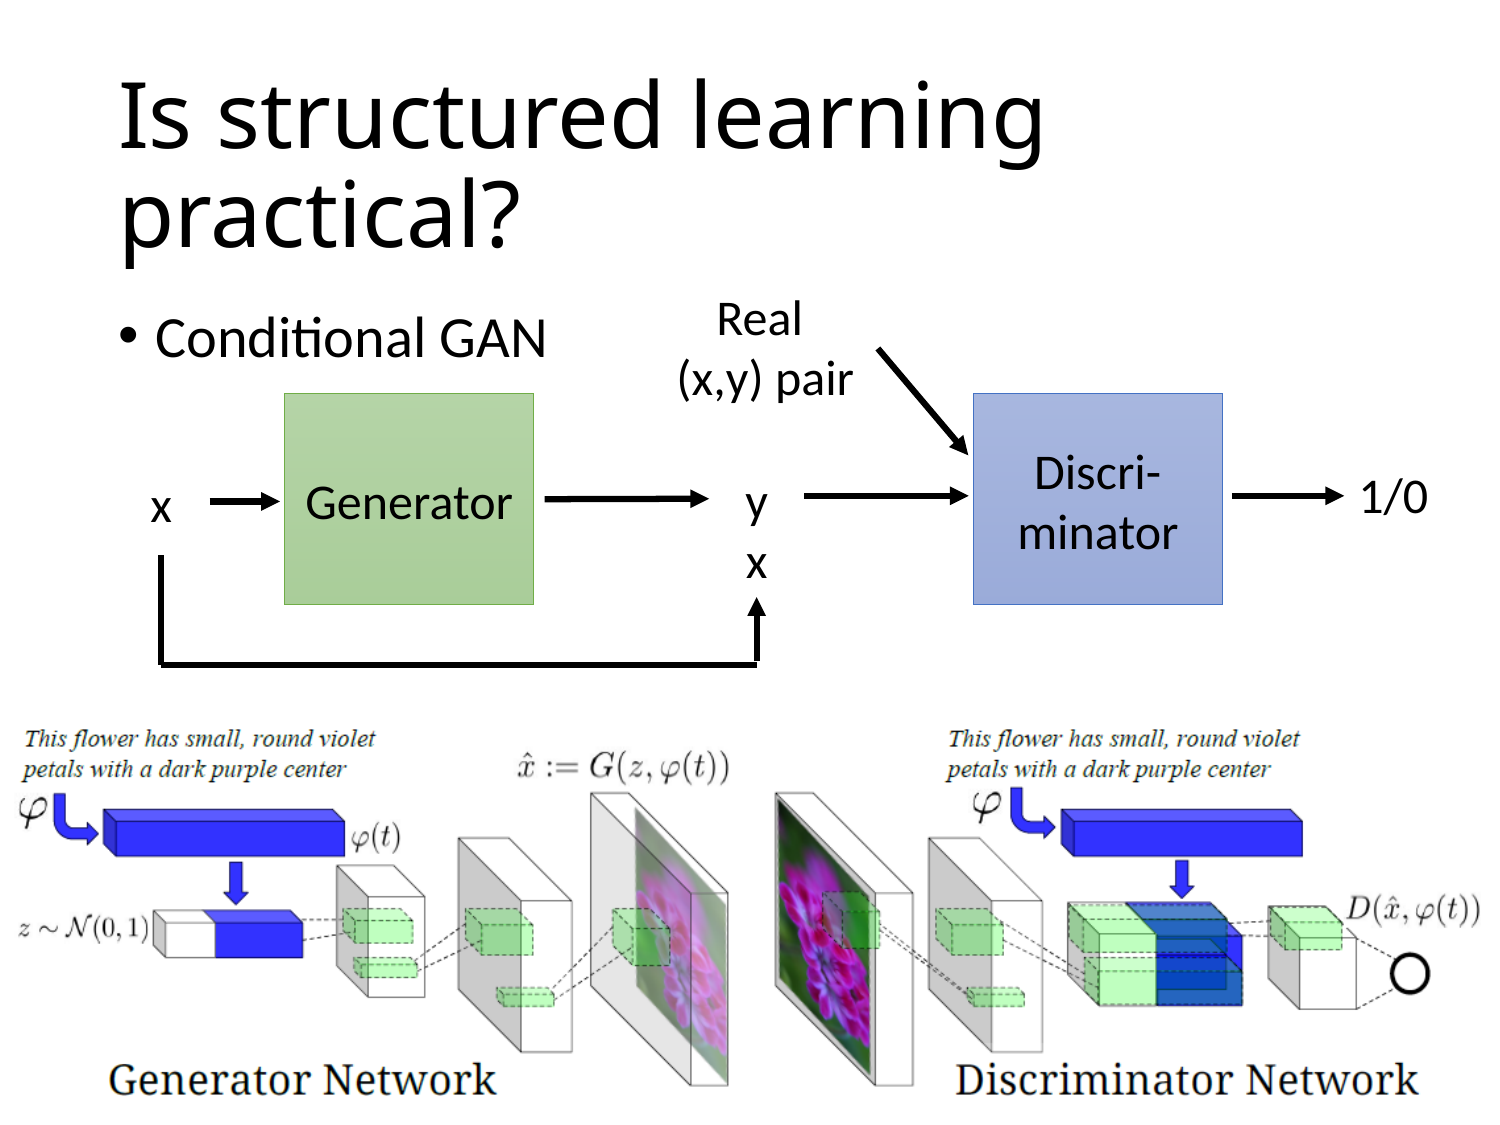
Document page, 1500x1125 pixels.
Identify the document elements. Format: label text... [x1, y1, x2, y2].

list Conditional GAN [103, 299, 1397, 715]
title Is structured learning practical? [103, 59, 1397, 278]
text_box x [634, 521, 880, 597]
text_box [877, 348, 969, 456]
text_box y [709, 461, 805, 521]
picture [0, 715, 1500, 1099]
text_box Discri-minator [973, 393, 1223, 605]
text_box Generator [284, 393, 534, 605]
text_box Real (x,y) pair [644, 277, 887, 413]
text_box 1/0 [1343, 456, 1474, 532]
text_box x [38, 465, 284, 540]
